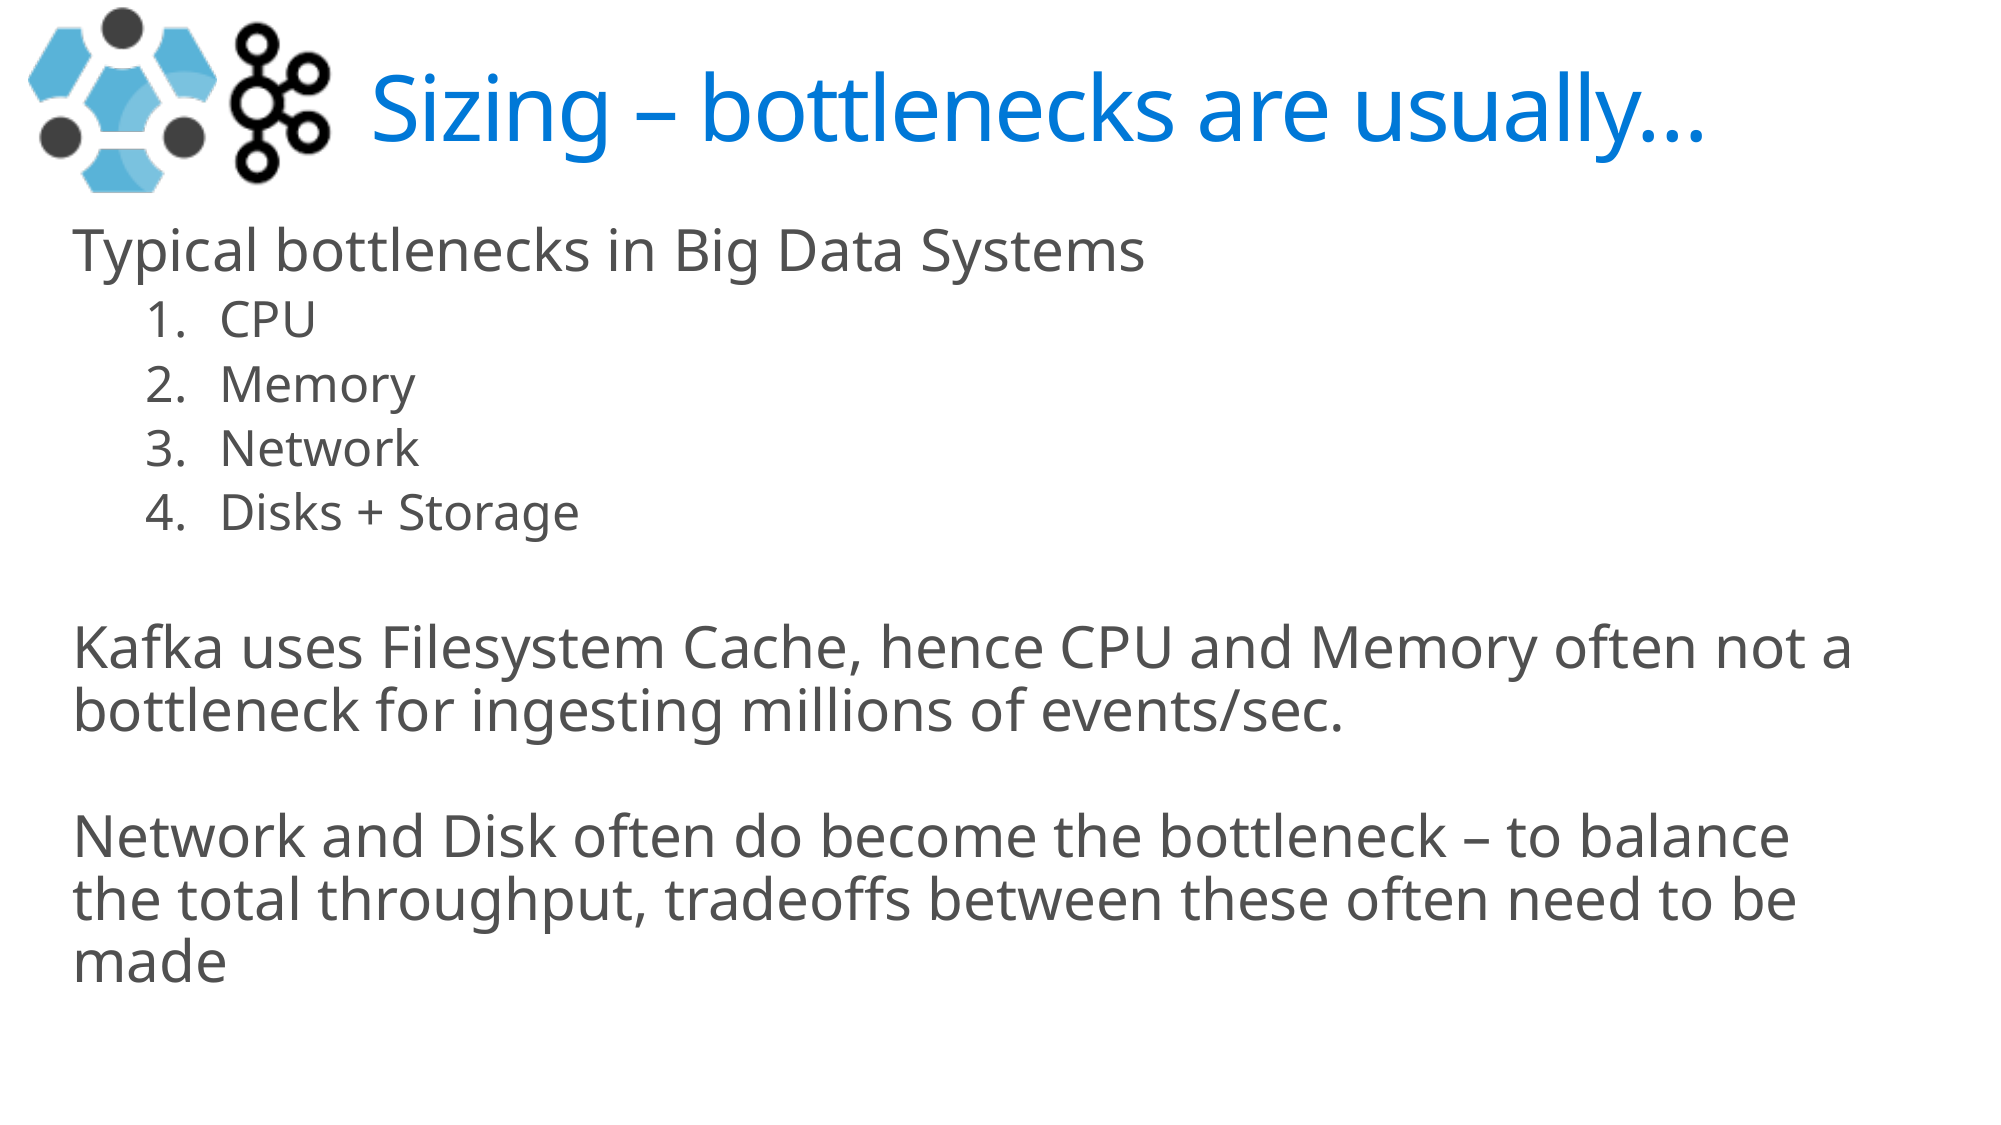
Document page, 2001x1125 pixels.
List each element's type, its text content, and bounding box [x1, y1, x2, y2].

picture [28, 3, 341, 196]
title Sizing – bottlenecks are usually… [346, 47, 1949, 196]
text_box Typical bottlenecks in Big Data Systems CPU Memory Network Disks + Storage Kafka uses Filesystem Cache, hence CPU and Memory often not a bottleneck for ingesting millions of events/sec. Network and Disk often do become the bottleneck – to balance the total throughput, tradeoffs between these often need to be made [57, 213, 1891, 1018]
